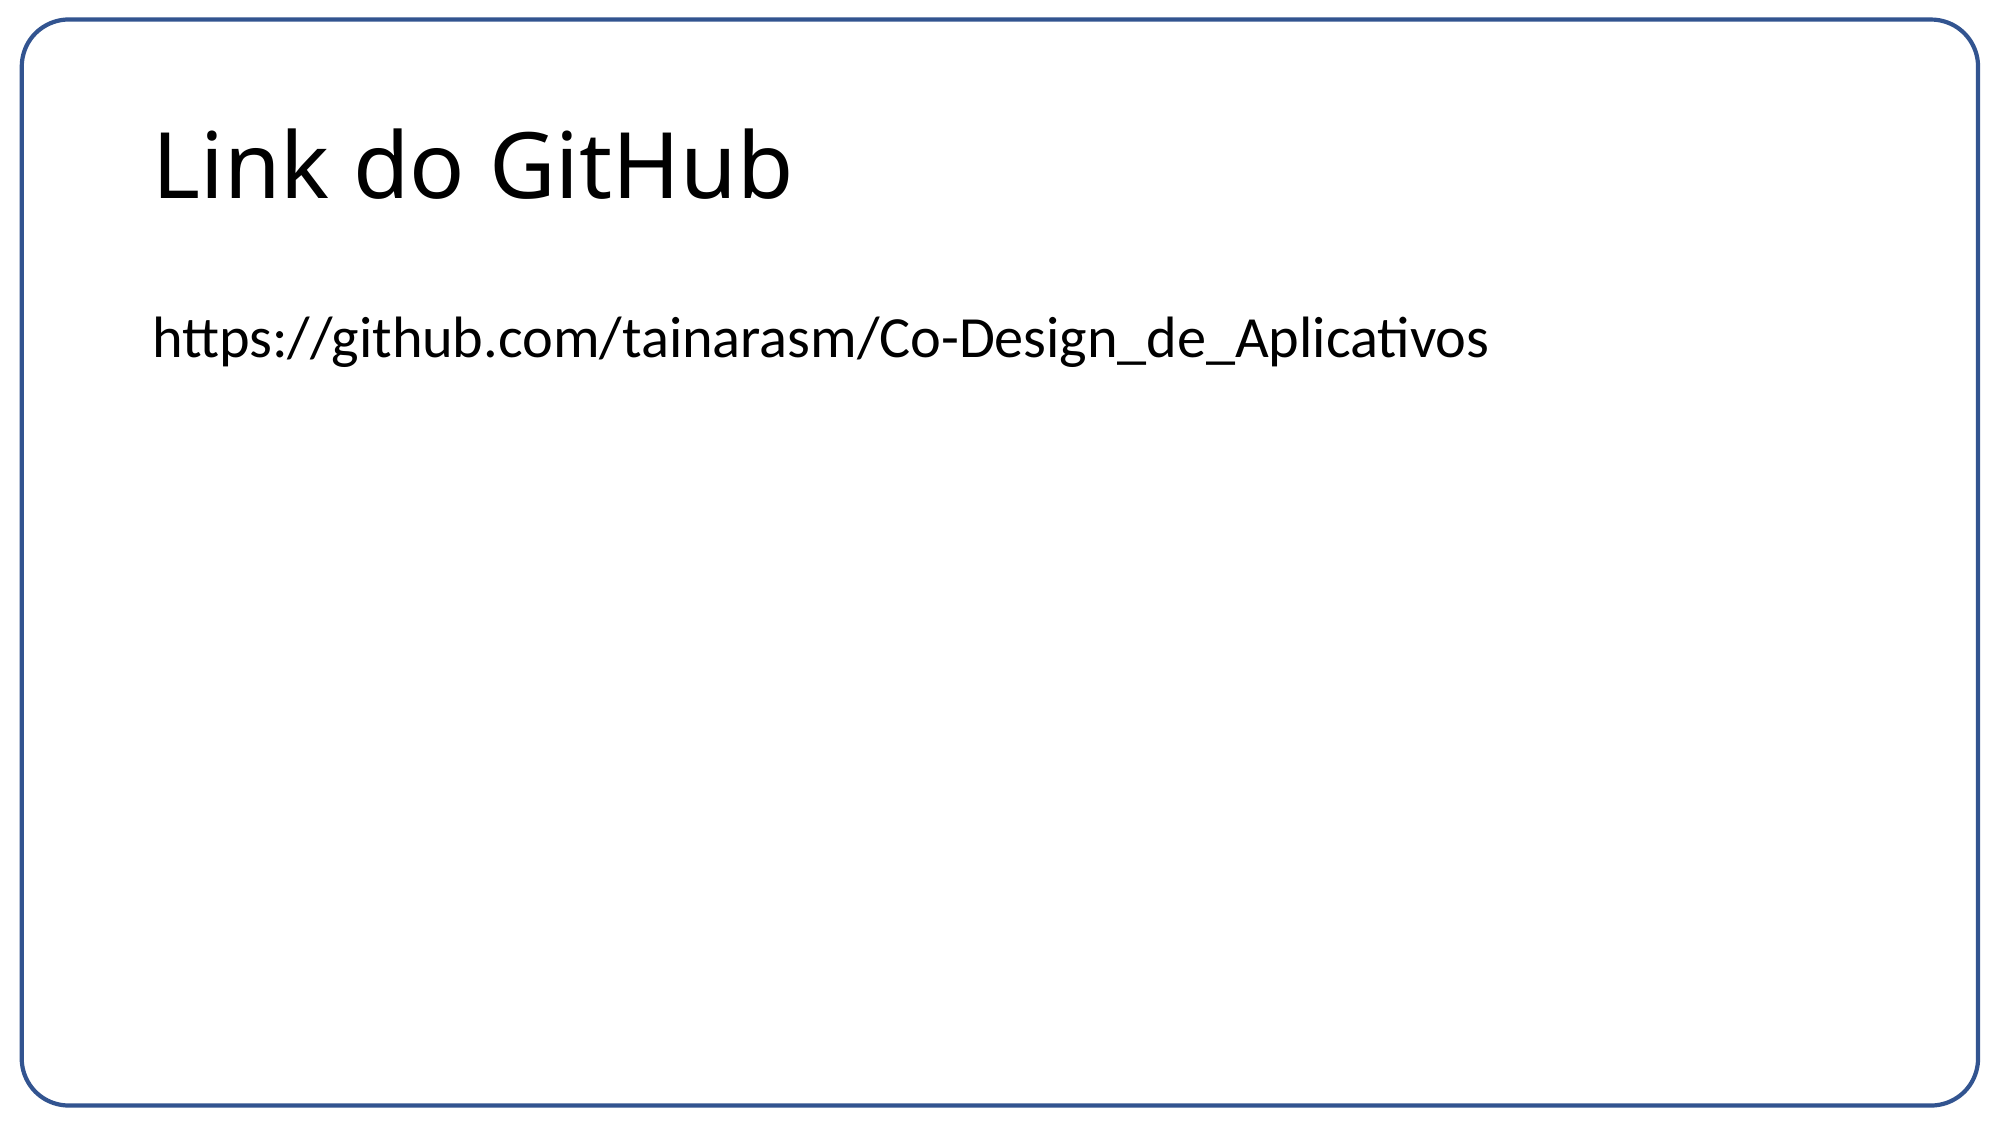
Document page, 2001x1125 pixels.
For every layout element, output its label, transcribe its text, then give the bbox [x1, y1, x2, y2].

title Link do GitHub [137, 59, 1863, 278]
list https://github.com/tainarasm/Co-Design_de_Aplicativos [137, 299, 1863, 1014]
